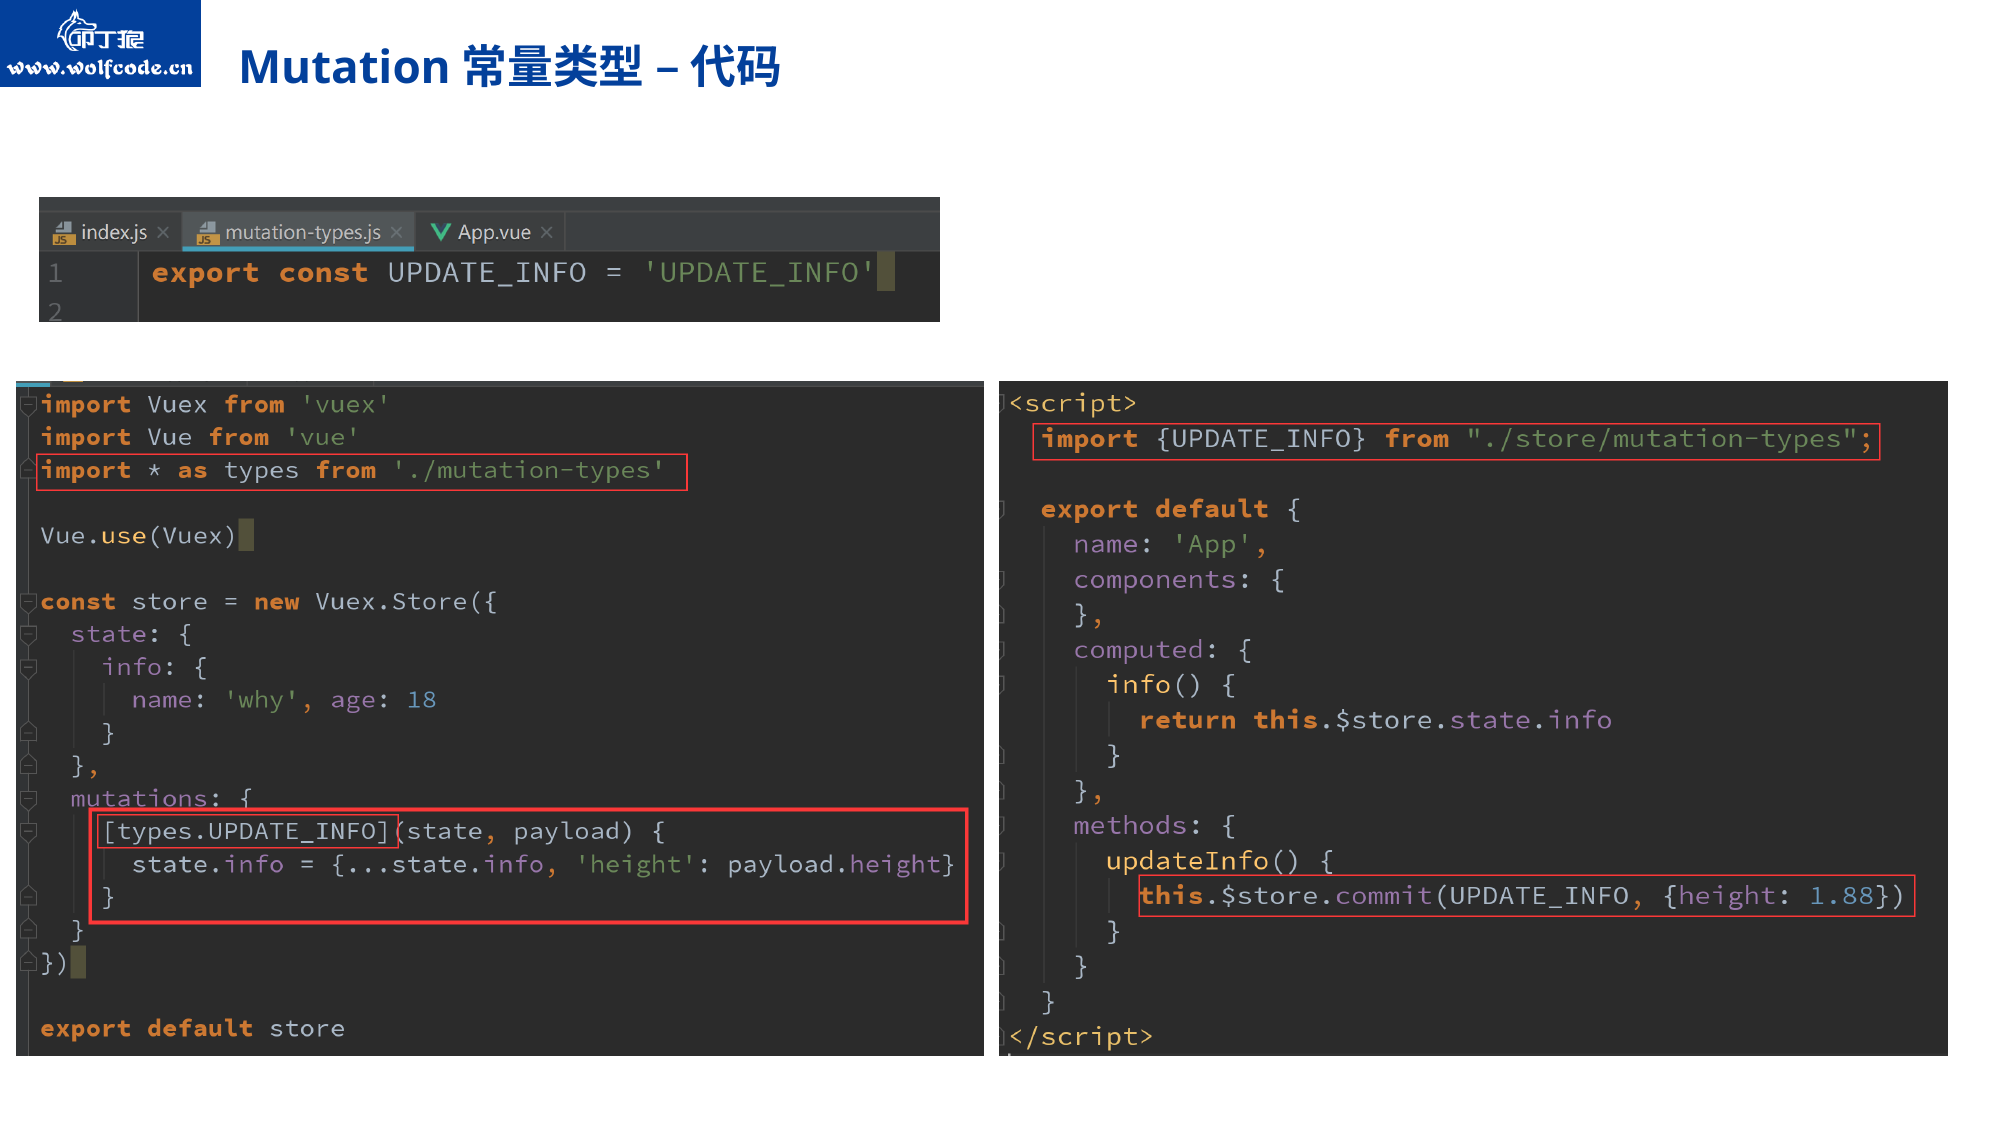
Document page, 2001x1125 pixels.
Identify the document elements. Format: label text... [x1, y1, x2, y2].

picture [16, 380, 984, 1056]
title Mutation常量类型 – 代码 [223, 36, 2000, 113]
picture [0, 0, 201, 87]
picture [999, 380, 1948, 1056]
picture [39, 197, 940, 322]
